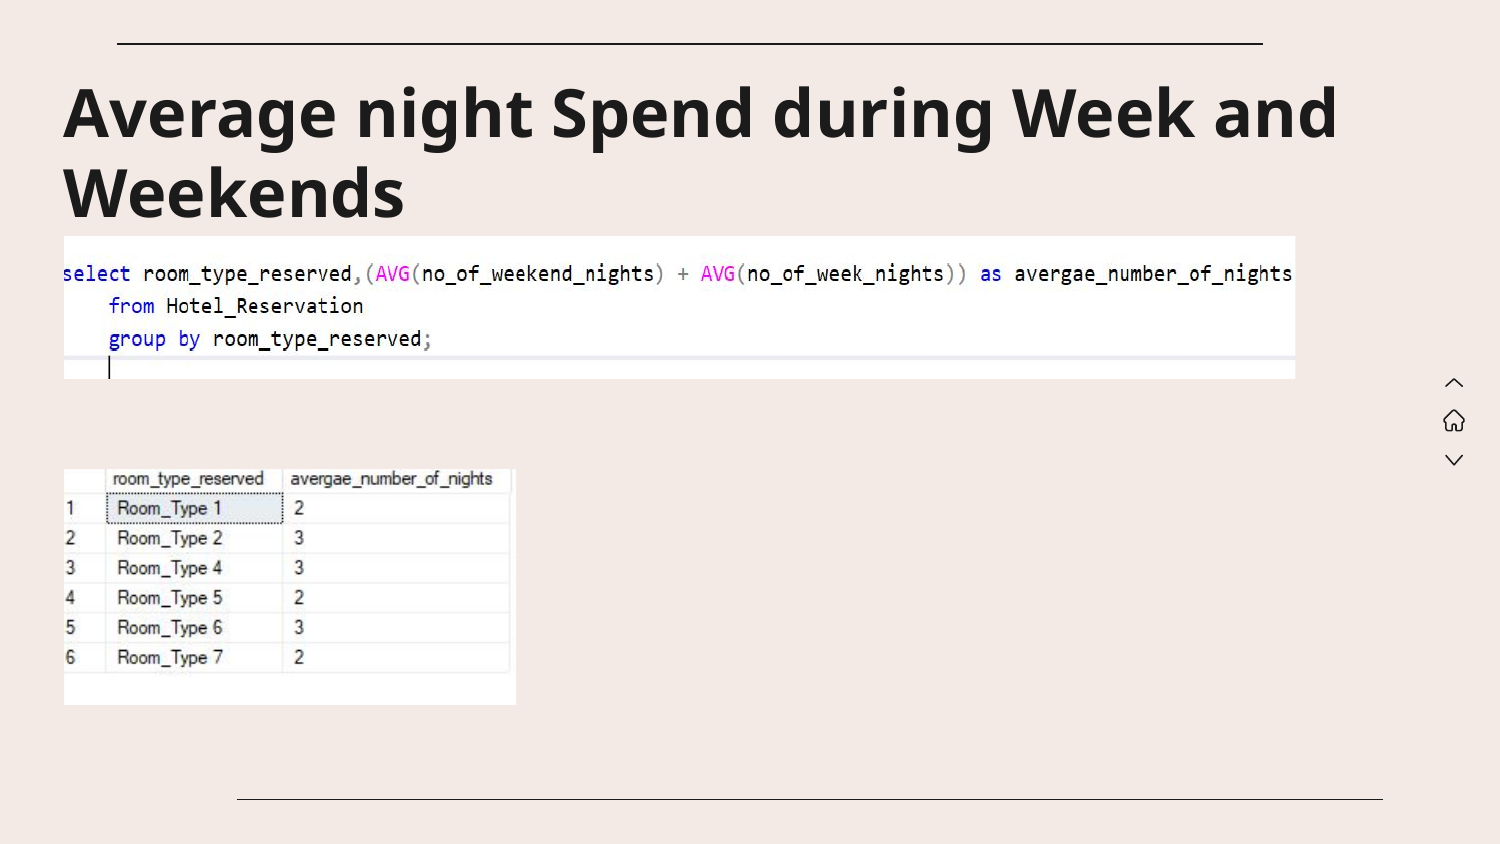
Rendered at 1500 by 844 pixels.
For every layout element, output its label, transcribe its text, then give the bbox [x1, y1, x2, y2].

text_box [1444, 410, 1464, 431]
picture [63, 236, 1296, 380]
title Average night Spend during Week and Weekends [64, 70, 1440, 146]
picture [63, 469, 517, 705]
